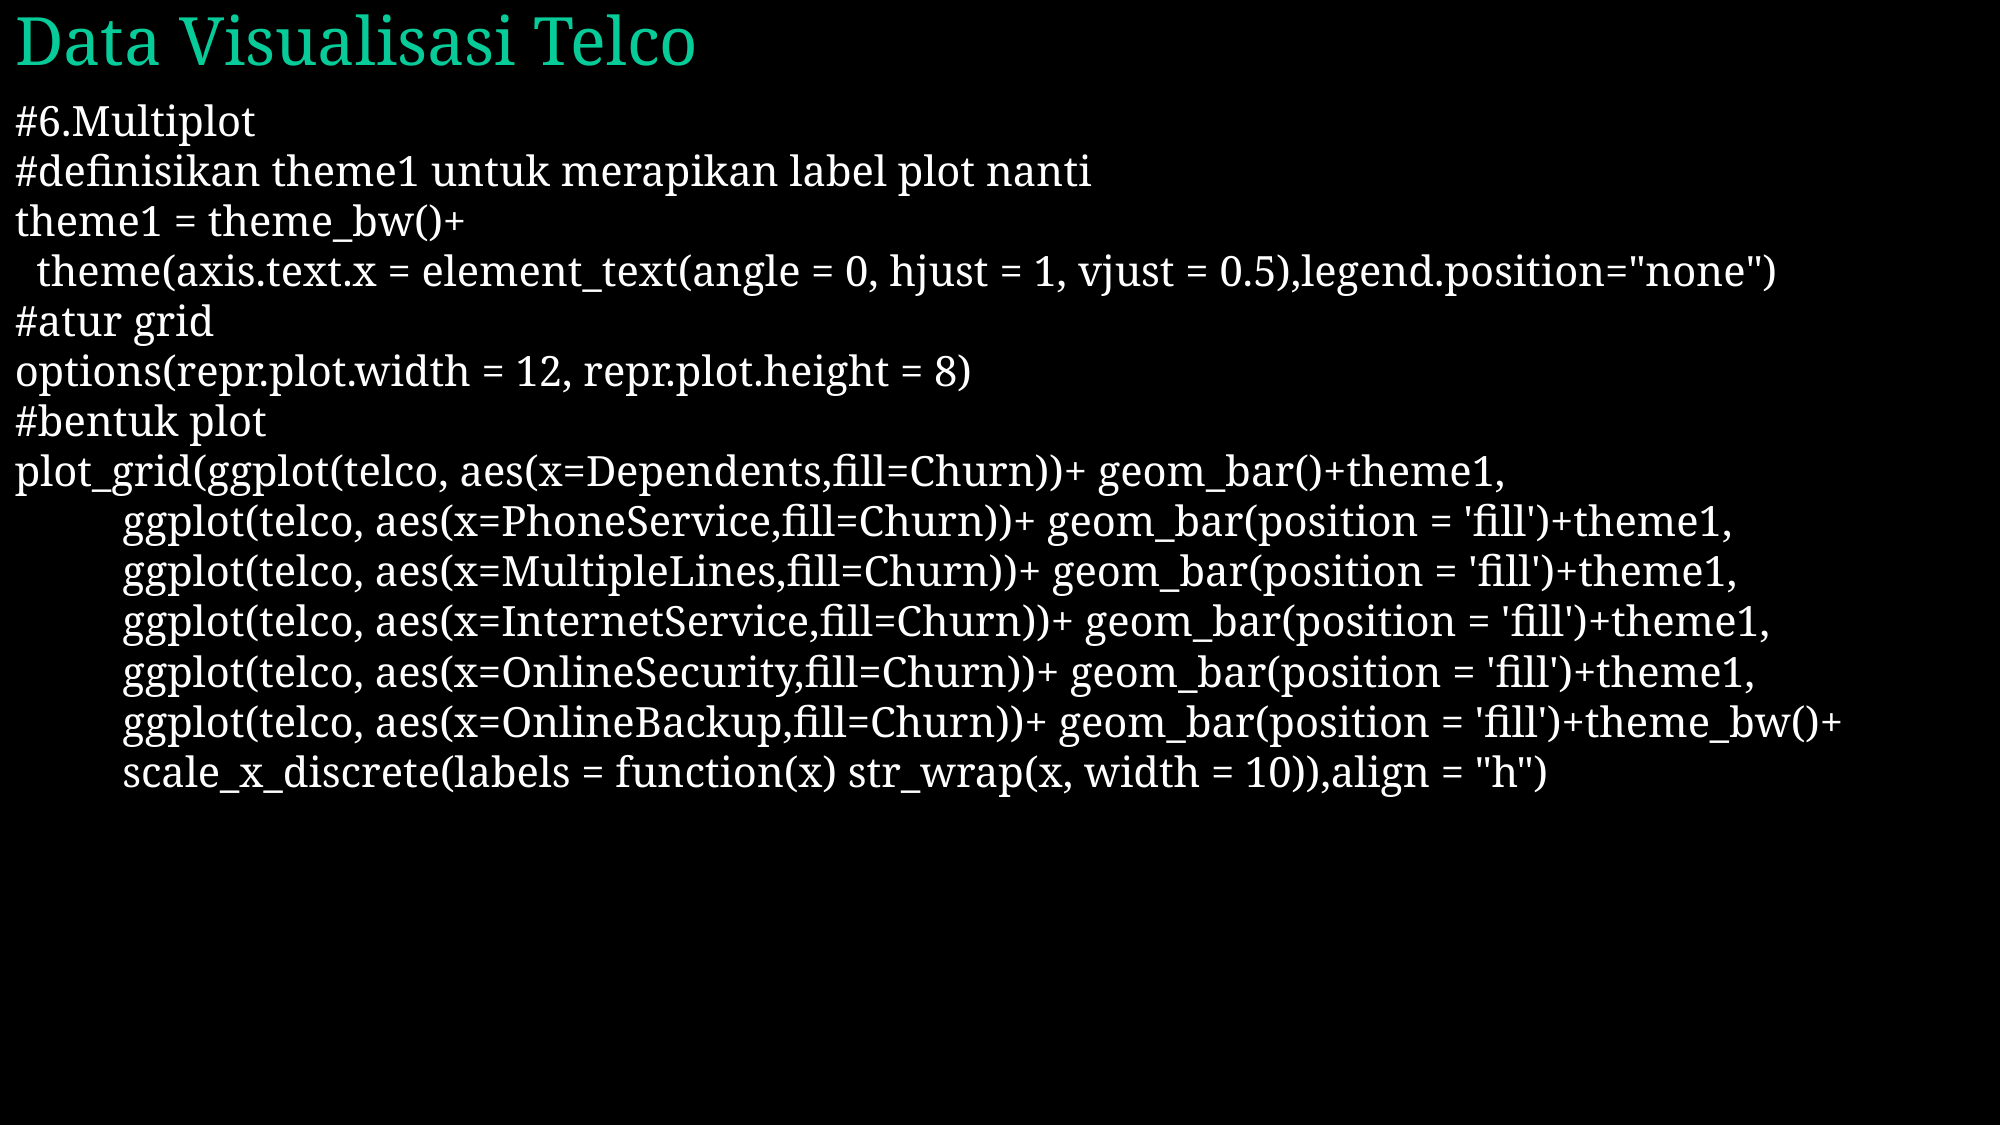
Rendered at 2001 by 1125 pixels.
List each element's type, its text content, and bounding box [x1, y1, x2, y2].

text_box #6.Multiplot #definisikan theme1 untuk merapikan label plot nanti theme1 = theme_bw()+ theme(axis.text.x = element_text(angle = 0, hjust = 1, vjust = 0.5),legend.position="none") #atur grid options(repr.plot.width = 12, repr.plot.height = 8) #bentuk plot plot_grid(ggplot(telco, aes(x=Dependents,fill=Churn))+ geom_bar()+theme1, ggplot(telco, aes(x=PhoneService,fill=Churn))+ geom_bar(position = 'fill')+theme1, ggplot(telco, aes(x=MultipleLines,fill=Churn))+ geom_bar(position = 'fill')+theme1, ggplot(telco, aes(x=InternetService,fill=Churn))+ geom_bar(position = 'fill')+theme1, ggplot(telco, aes(x=OnlineSecurity,fill=Churn))+ geom_bar(position = 'fill')+theme1, ggplot(telco, aes(x=OnlineBackup,fill=Churn))+ geom_bar(position = 'fill')+theme_bw()+ scale_x_discrete(labels = function(x) str_wrap(x, width = 10)),align = "h") [0, 87, 2000, 803]
title Data Visualisasi Telco [0, 0, 1575, 87]
